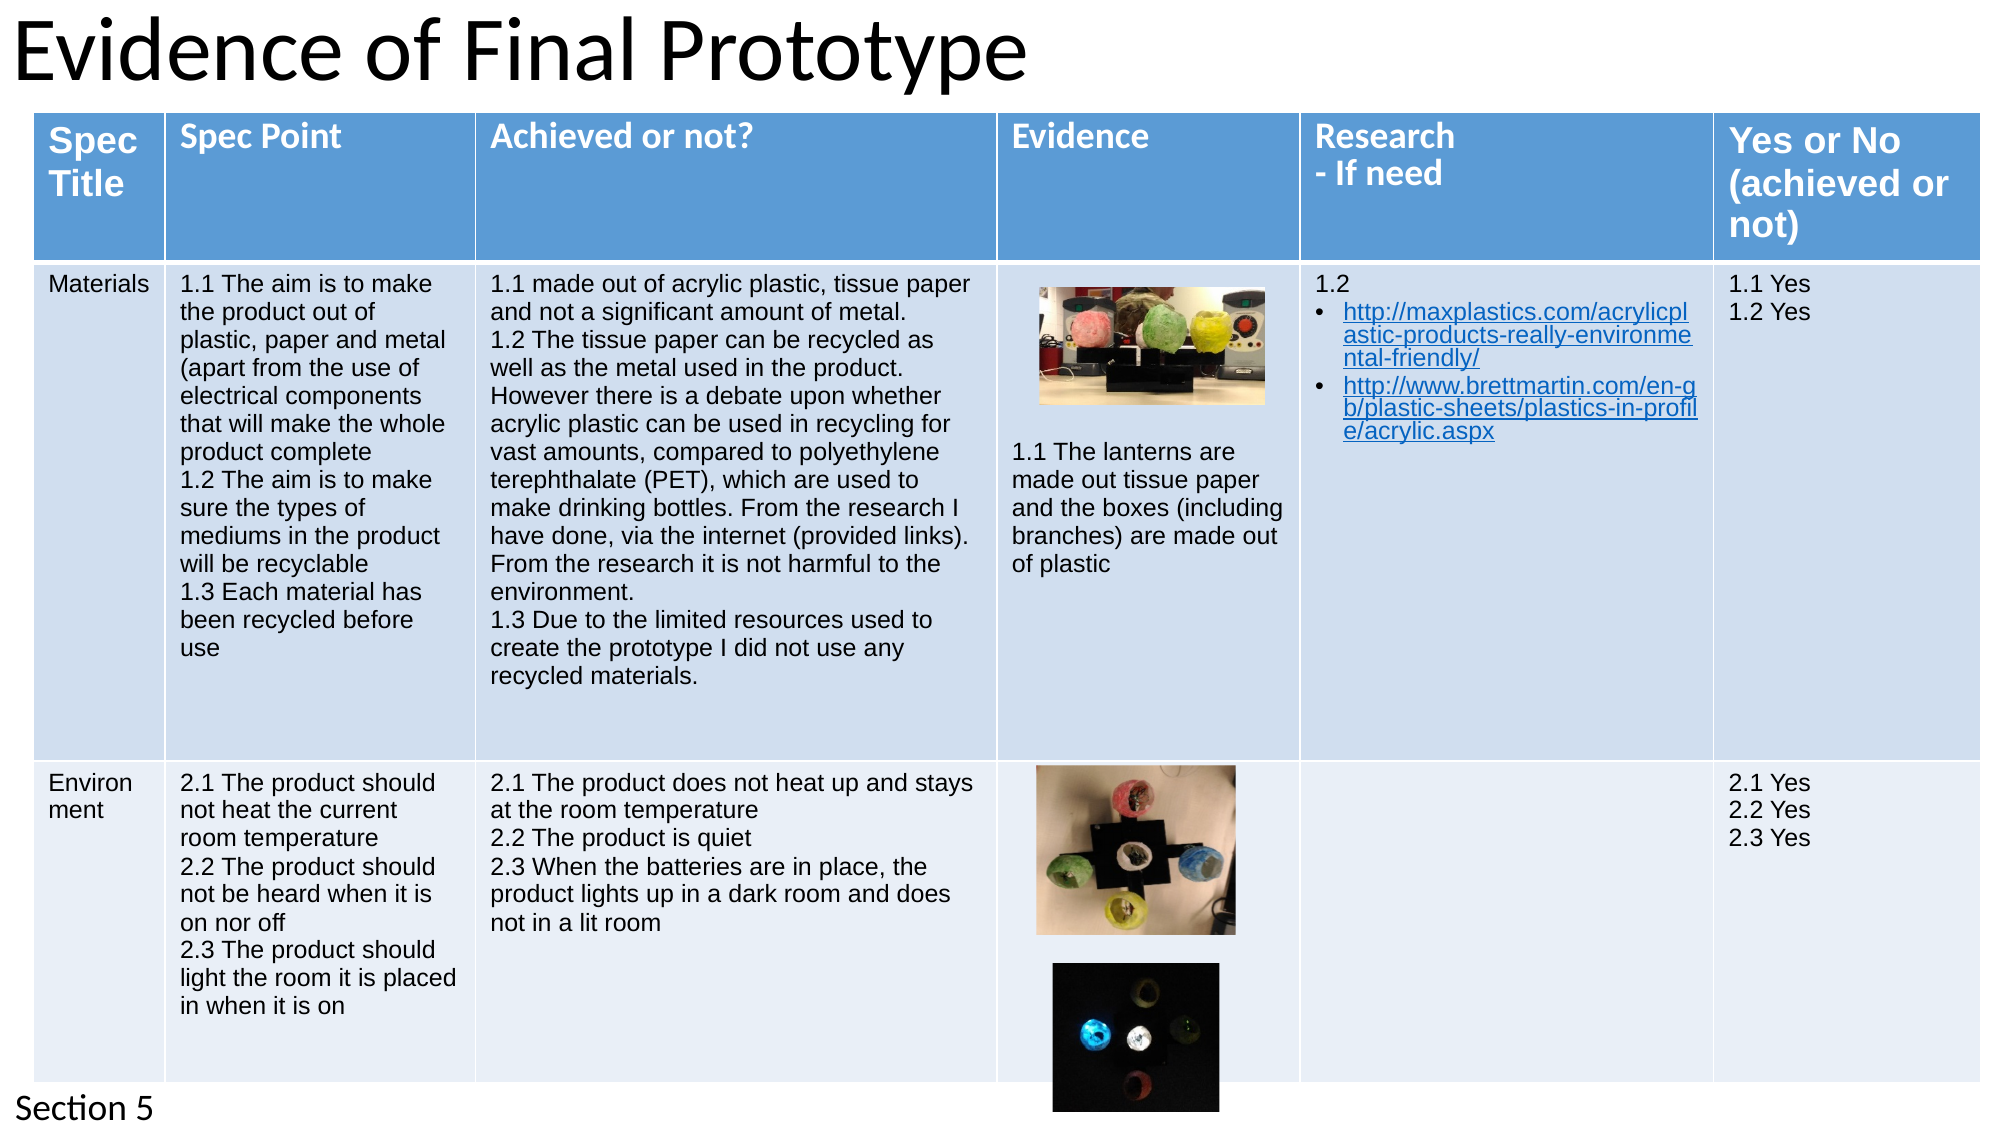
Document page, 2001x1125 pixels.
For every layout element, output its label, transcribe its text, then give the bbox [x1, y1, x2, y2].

table_cell 2.1 Yes 2.2 Yes 2.3 Yes [1714, 762, 1980, 1082]
table_cell 1.2 http://maxplastics.com/acrylicplastic-products-really-environmental-friendly/ http://www.brettmartin.com/en-gb/plastic-sheets/plastics-in-profile/acrylic.aspx [1301, 265, 1713, 760]
table_cell [1301, 762, 1713, 1082]
table_cell Materials [34, 265, 164, 760]
table_cell 1.1 The lanterns are made out tissue paper and the boxes (including branches) are made out of plastic [998, 265, 1299, 760]
table_header Spec Point [166, 113, 475, 260]
table_cell 1.1 Yes 1.2 Yes [1714, 265, 1980, 760]
table_header Spec Title [34, 113, 164, 260]
picture [1052, 962, 1220, 1112]
picture [1036, 750, 1236, 950]
table_header Yes or No (achieved or not) [1714, 113, 1980, 260]
table_header Evidence [998, 113, 1299, 260]
table_cell 2.1 The product does not heat up and stays at the room temperature 2.2 The product is quiet 2.3 When the batteries are in place, the product lights up in a dark room and does not in a lit room [476, 762, 996, 1082]
table_header Achieved or not? [476, 113, 996, 260]
table_cell 2.1 The product should not heat the current room temperature 2.2 The product should not be heard when it is on nor off 2.3 The product should light the room it is placed in when it is on [166, 762, 475, 1082]
text_box Section 5 [0, 1075, 172, 1125]
table_cell 1.1 The aim is to make the product out of plastic, paper and metal (apart from the use of electrical components that will make the whole product complete 1.2 The aim is to make sure the types of mediums in the product will be recyclable 1.3 Each material has been recycled before use [166, 265, 475, 760]
table_header Research - If need [1301, 113, 1713, 260]
text_box Evidence of Final Prototype [0, 0, 1723, 160]
table_cell 1.1 made out of acrylic plastic, tissue paper and not a significant amount of metal. 1.2 The tissue paper can be recycled as well as the metal used in the product. However there is a debate upon whether acrylic plastic can be used in recycling for vast amounts, compared to polyethylene terephthalate (PET), which are used to make drinking bottles. From the research I have done, via the internet (provided links). From the research it is not harmful to the environment. 1.3 Due to the limited resources used to create the prototype I did not use any recycled materials. [476, 265, 996, 760]
table_cell Environment [34, 762, 164, 1082]
table_cell [998, 762, 1299, 1082]
picture [1039, 287, 1266, 405]
